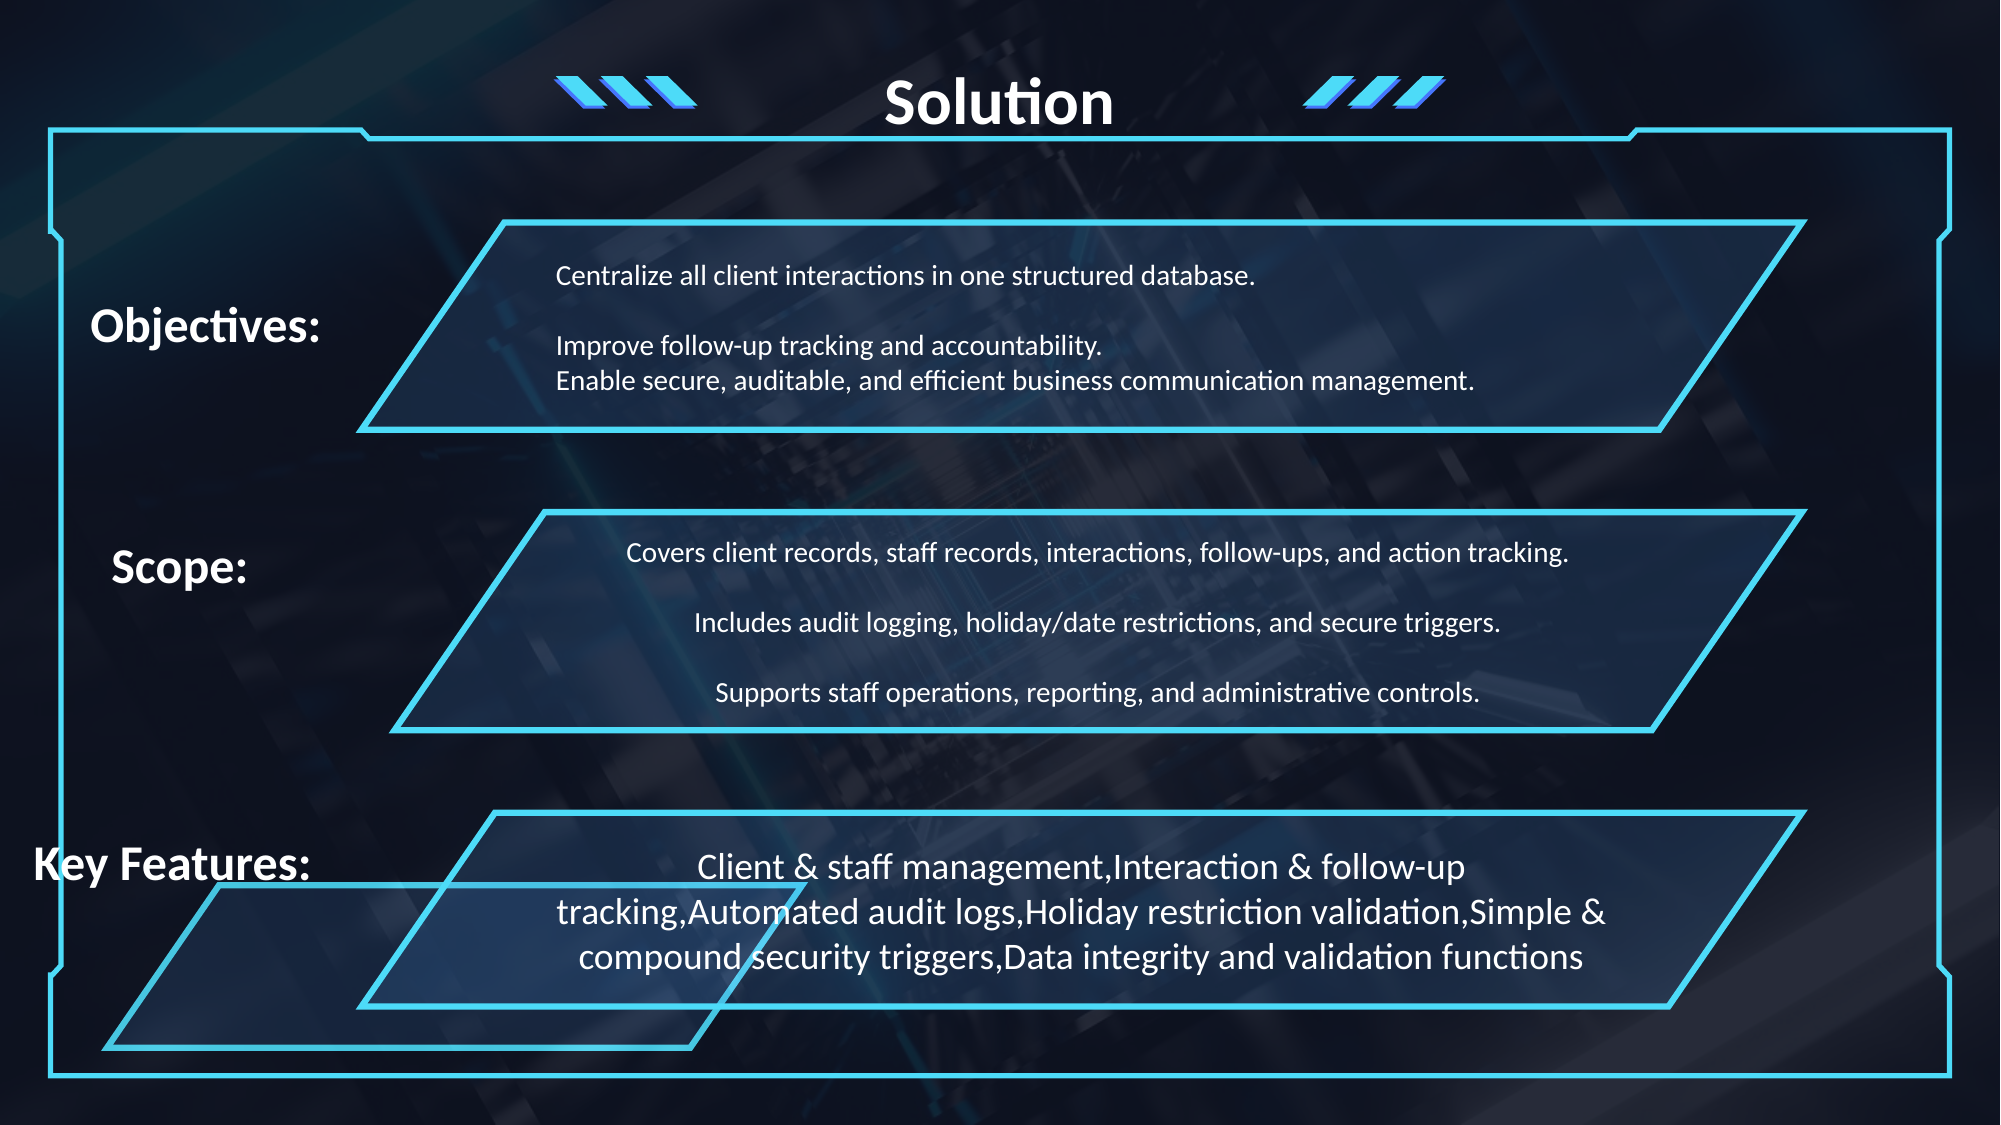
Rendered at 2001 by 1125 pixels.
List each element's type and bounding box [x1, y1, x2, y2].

picture [0, 0, 1999, 1125]
text_box [553, 76, 698, 109]
text_box [1302, 76, 1447, 109]
